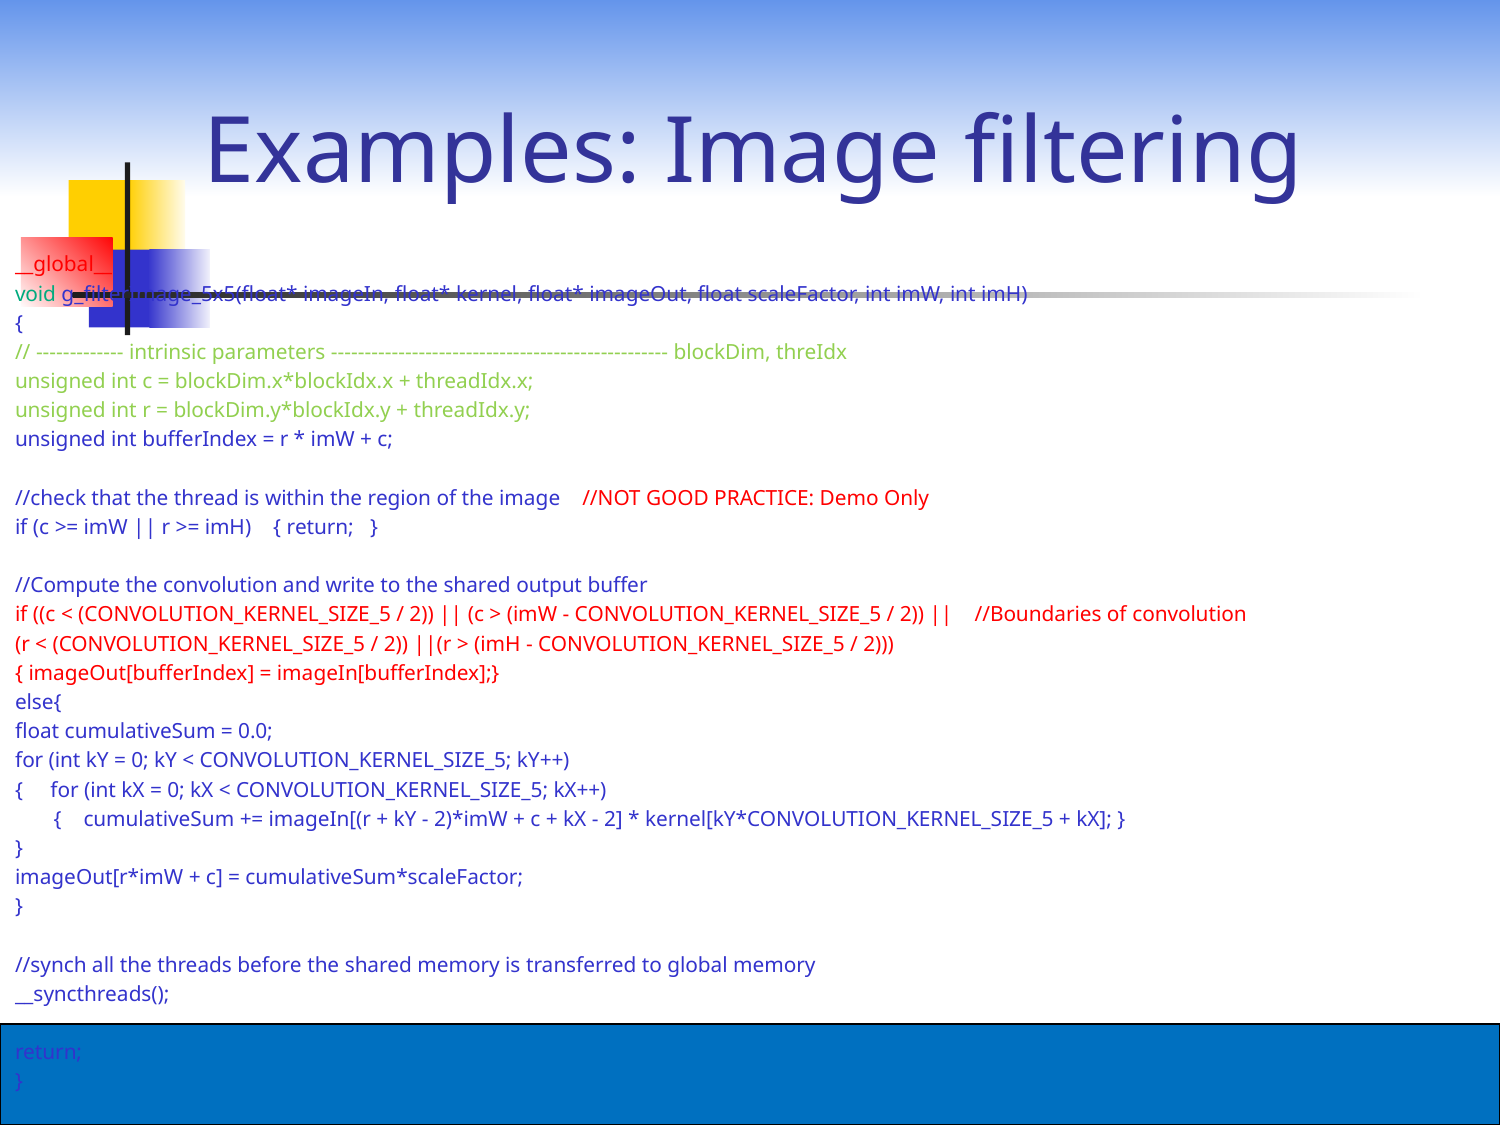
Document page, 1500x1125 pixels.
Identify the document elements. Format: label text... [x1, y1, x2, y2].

title Examples: Image filtering [188, 35, 1468, 209]
list __global__ void g_filterImage_5x5(float* imageIn, float* kernel, float* imageOut, float scaleFactor, int imW, int imH) { // ------------- intrinsic parameters -------------------------------------------------- blockDim, threIdx unsigned int c = blockDim.x*blockIdx.x + threadIdx.x; unsigned int r = blockDim.y*blockIdx.y + threadIdx.y; unsigned int bufferIndex = r * imW + c; //check that the thread is within the region of the image //NOT GOOD PRACTICE: Demo Only if (c >= imW || r >= imH) { return; } //Compute the convolution and write to the shared output buffer if ((c < (CONVOLUTION_KERNEL_SIZE_5 / 2)) || (c > (imW - CONVOLUTION_KERNEL_SIZE_5 / 2)) || //Boundaries of convolution (r < (CONVOLUTION_KERNEL_SIZE_5 / 2)) ||(r > (imH - CONVOLUTION_KERNEL_SIZE_5 / 2))) { imageOut[bufferIndex] = imageIn[bufferIndex];} else{ float cumulativeSum = 0.0; for (int kY = 0; kY < CONVOLUTION_KERNEL_SIZE_5; kY++) { for (int kX = 0; kX < CONVOLUTION_KERNEL_SIZE_5; kX++) { cumulativeSum += imageIn[(r + kY - 2)*imW + c + kX - 2] * kernel[kY*CONVOLUTION_KERNEL_SIZE_5 + kX]; } } imageOut[r*imW + c] = cumulativeSum*scaleFactor; } //synch all the threads before the shared memory is transferred to global memory __syncthreads(); return; } [0, 243, 1500, 1083]
